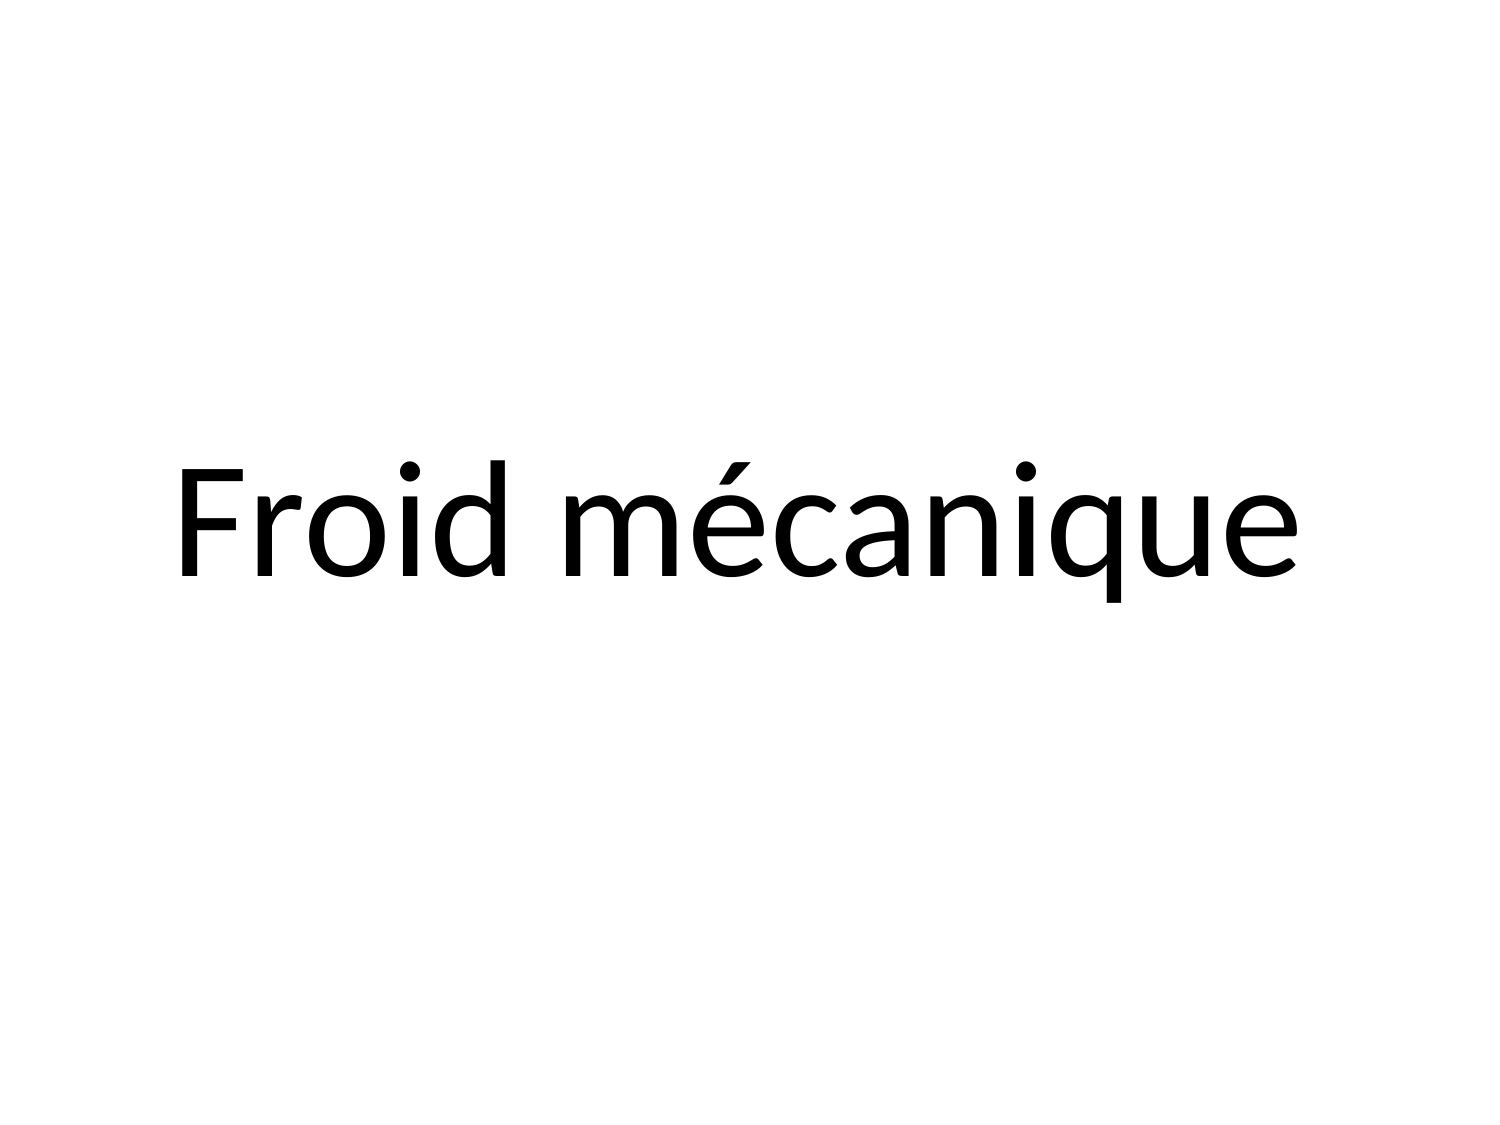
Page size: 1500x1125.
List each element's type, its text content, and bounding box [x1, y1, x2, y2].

title Froid mécanique [64, 397, 1411, 1024]
